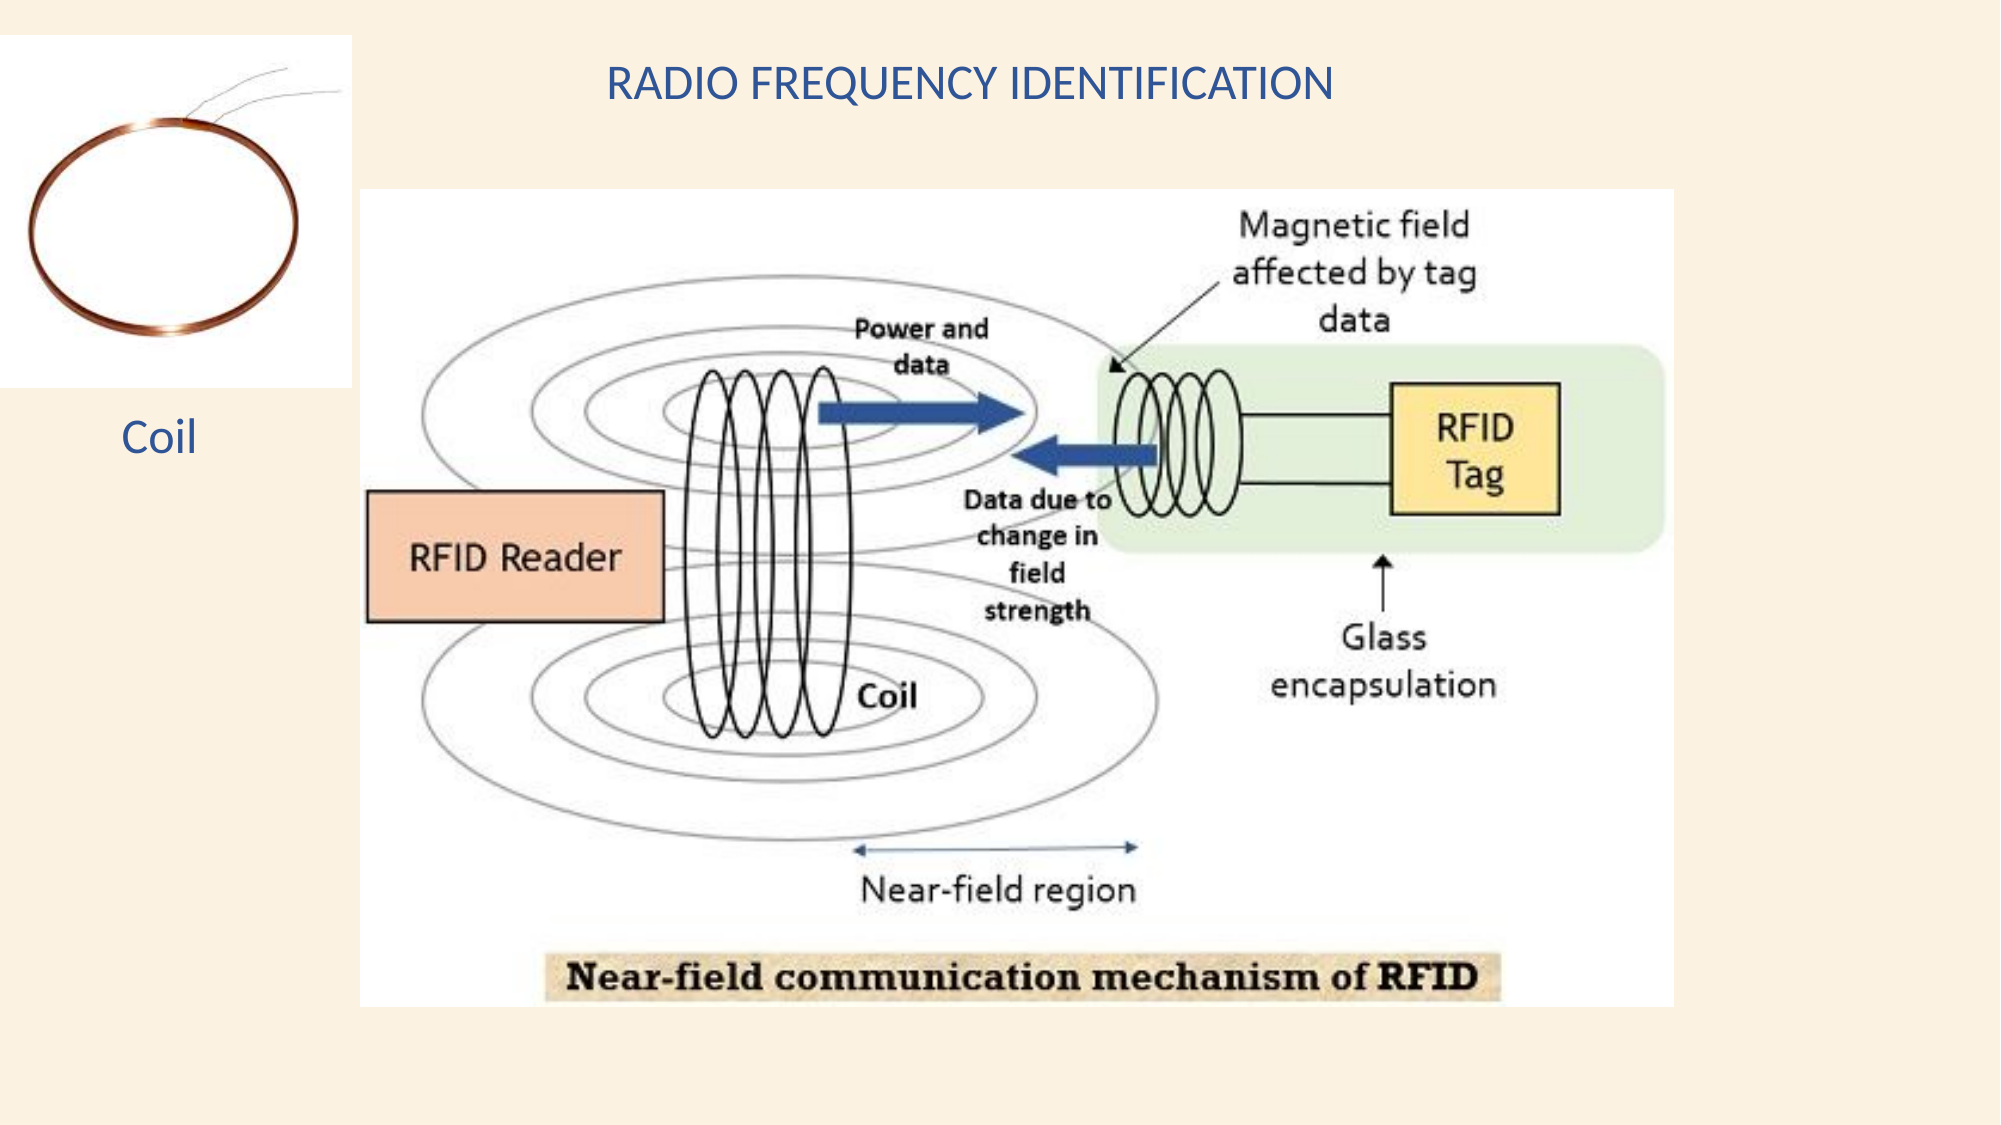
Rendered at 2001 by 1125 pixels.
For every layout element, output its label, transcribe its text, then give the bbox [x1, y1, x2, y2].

text_box Coil [106, 396, 220, 472]
text_box RADIO FREQUENCY IDENTIFICATION [591, 42, 1408, 117]
picture [0, 35, 352, 388]
picture [359, 189, 1674, 1007]
